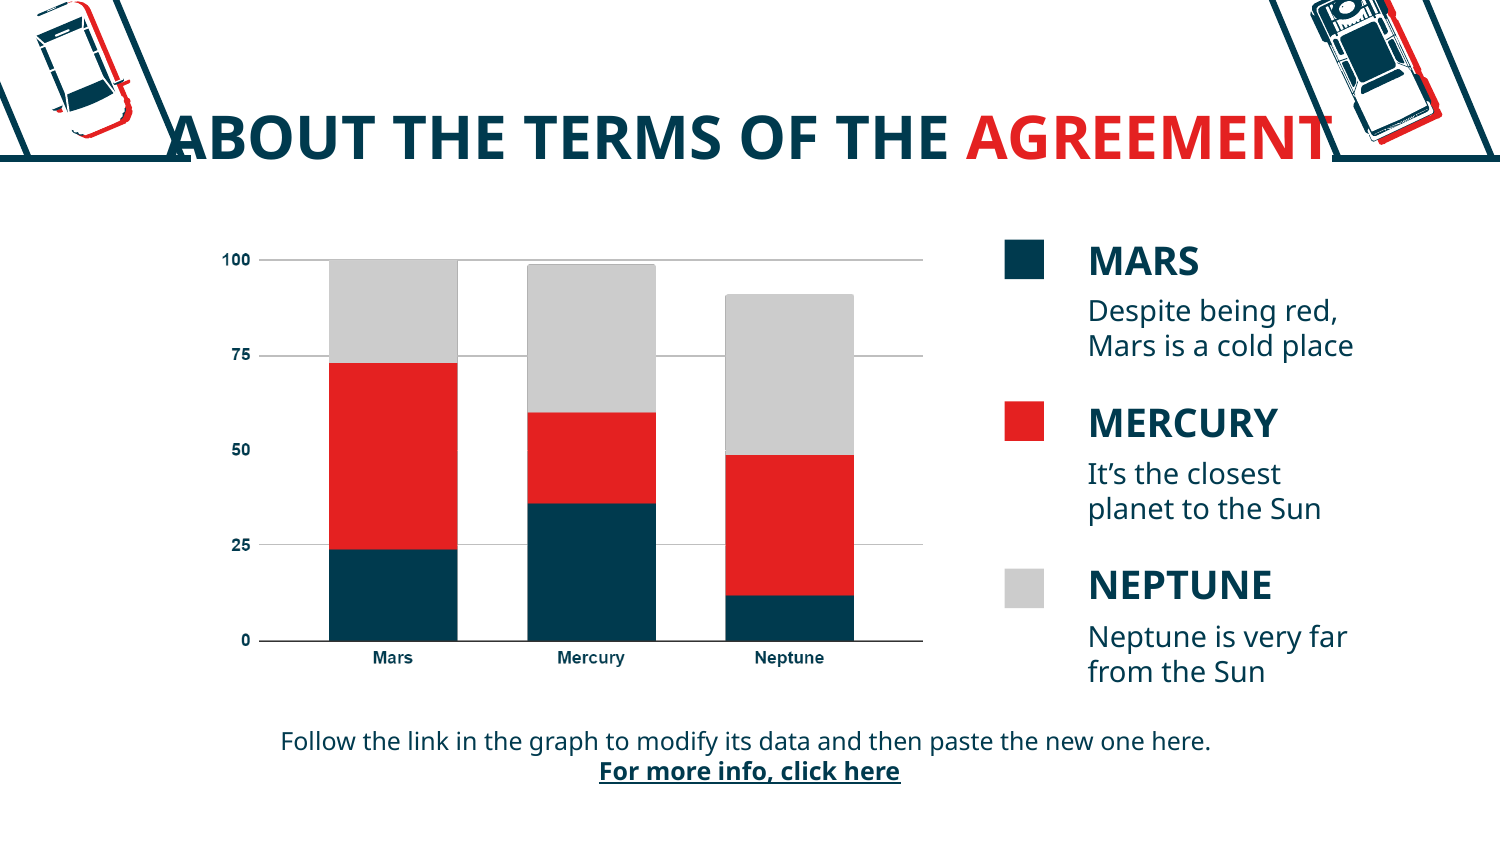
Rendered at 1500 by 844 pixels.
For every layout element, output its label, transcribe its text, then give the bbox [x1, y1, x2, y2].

title ABOUT THE TERMS OF THE AGREEMENT [118, 88, 1382, 183]
text_box [1004, 239, 1044, 280]
text_box It’s the closest planet to the Sun [1072, 450, 1382, 530]
text_box MERCURY [1072, 390, 1382, 450]
text_box Neptune is very far from the Sun [1072, 613, 1382, 693]
text_box Despite being red, Mars is a cold place [1072, 288, 1382, 367]
text_box MARS [1072, 228, 1382, 288]
text_box Follow the link in the graph to modify its data and then paste the new one here. For more info, click here [118, 710, 1382, 756]
text_box [1004, 568, 1044, 609]
text_box NEPTUNE [1072, 552, 1382, 613]
text_box [1004, 401, 1044, 441]
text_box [1255, 0, 1500, 160]
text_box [0, 0, 191, 160]
picture [198, 228, 946, 690]
